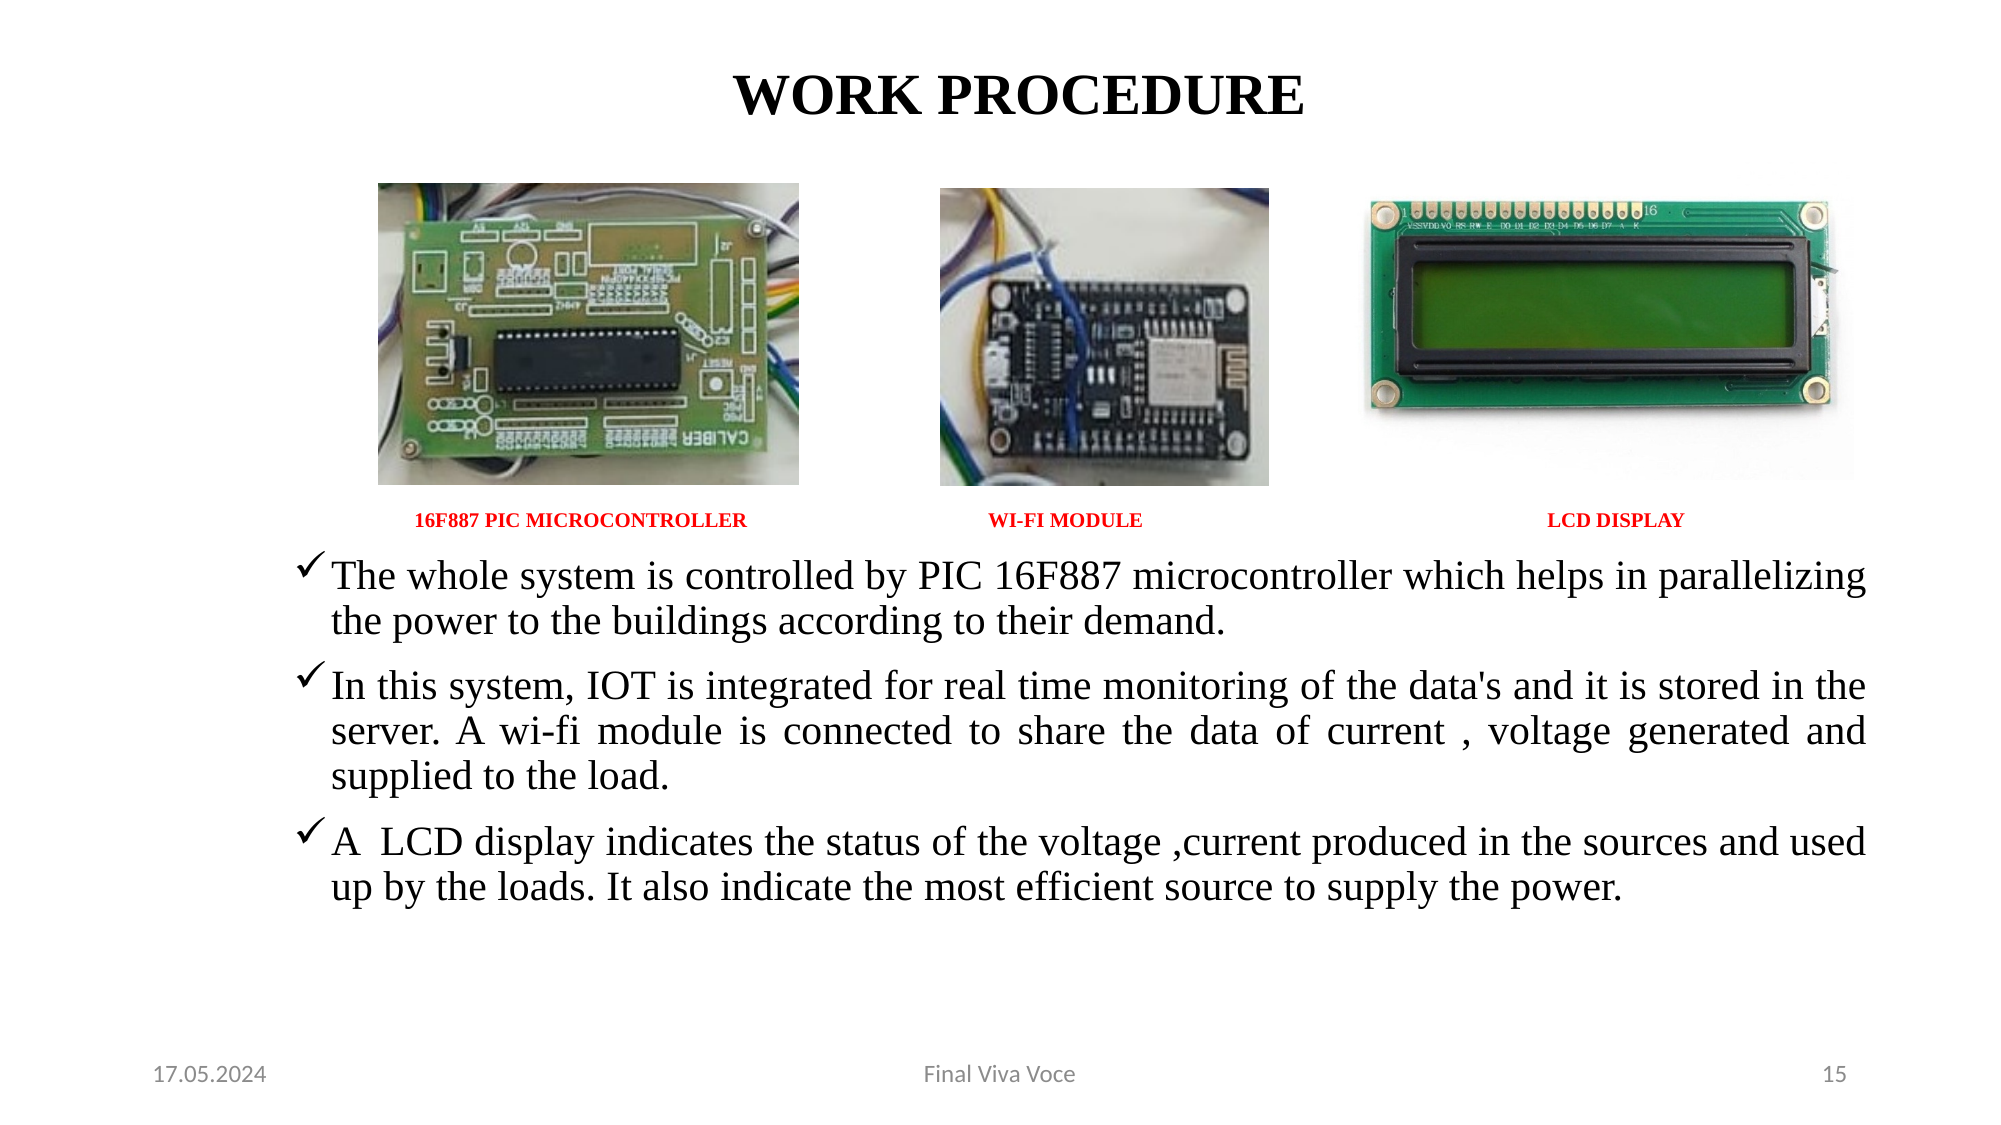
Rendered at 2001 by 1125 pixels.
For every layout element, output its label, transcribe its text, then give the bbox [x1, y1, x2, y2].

picture [940, 187, 1269, 486]
list 16F887 PIC MICROCONTROLLER WI-FI MODULE LCD DISPLAY The whole system is controlled by PIC 16F887 microcontroller which helps in parallelizing the power to the buildings according to their demand. In this system, IOT is integrated for real time monitoring of the data's and it is stored in the server. A wi-fi module is connected to share the data of current , voltage generated and supplied to the load. A LCD display indicates the status of the voltage ,current produced in the sources and used up by the loads. It also indicate the most efficient source to supply the power. [278, 502, 1884, 996]
picture [1348, 162, 1854, 480]
footer Final Viva Voce [662, 1042, 1338, 1103]
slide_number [137, 1042, 588, 1103]
picture [378, 183, 799, 485]
title WORK PROCEDURE [137, 0, 1863, 192]
slide_number 15 [1412, 1042, 1863, 1103]
